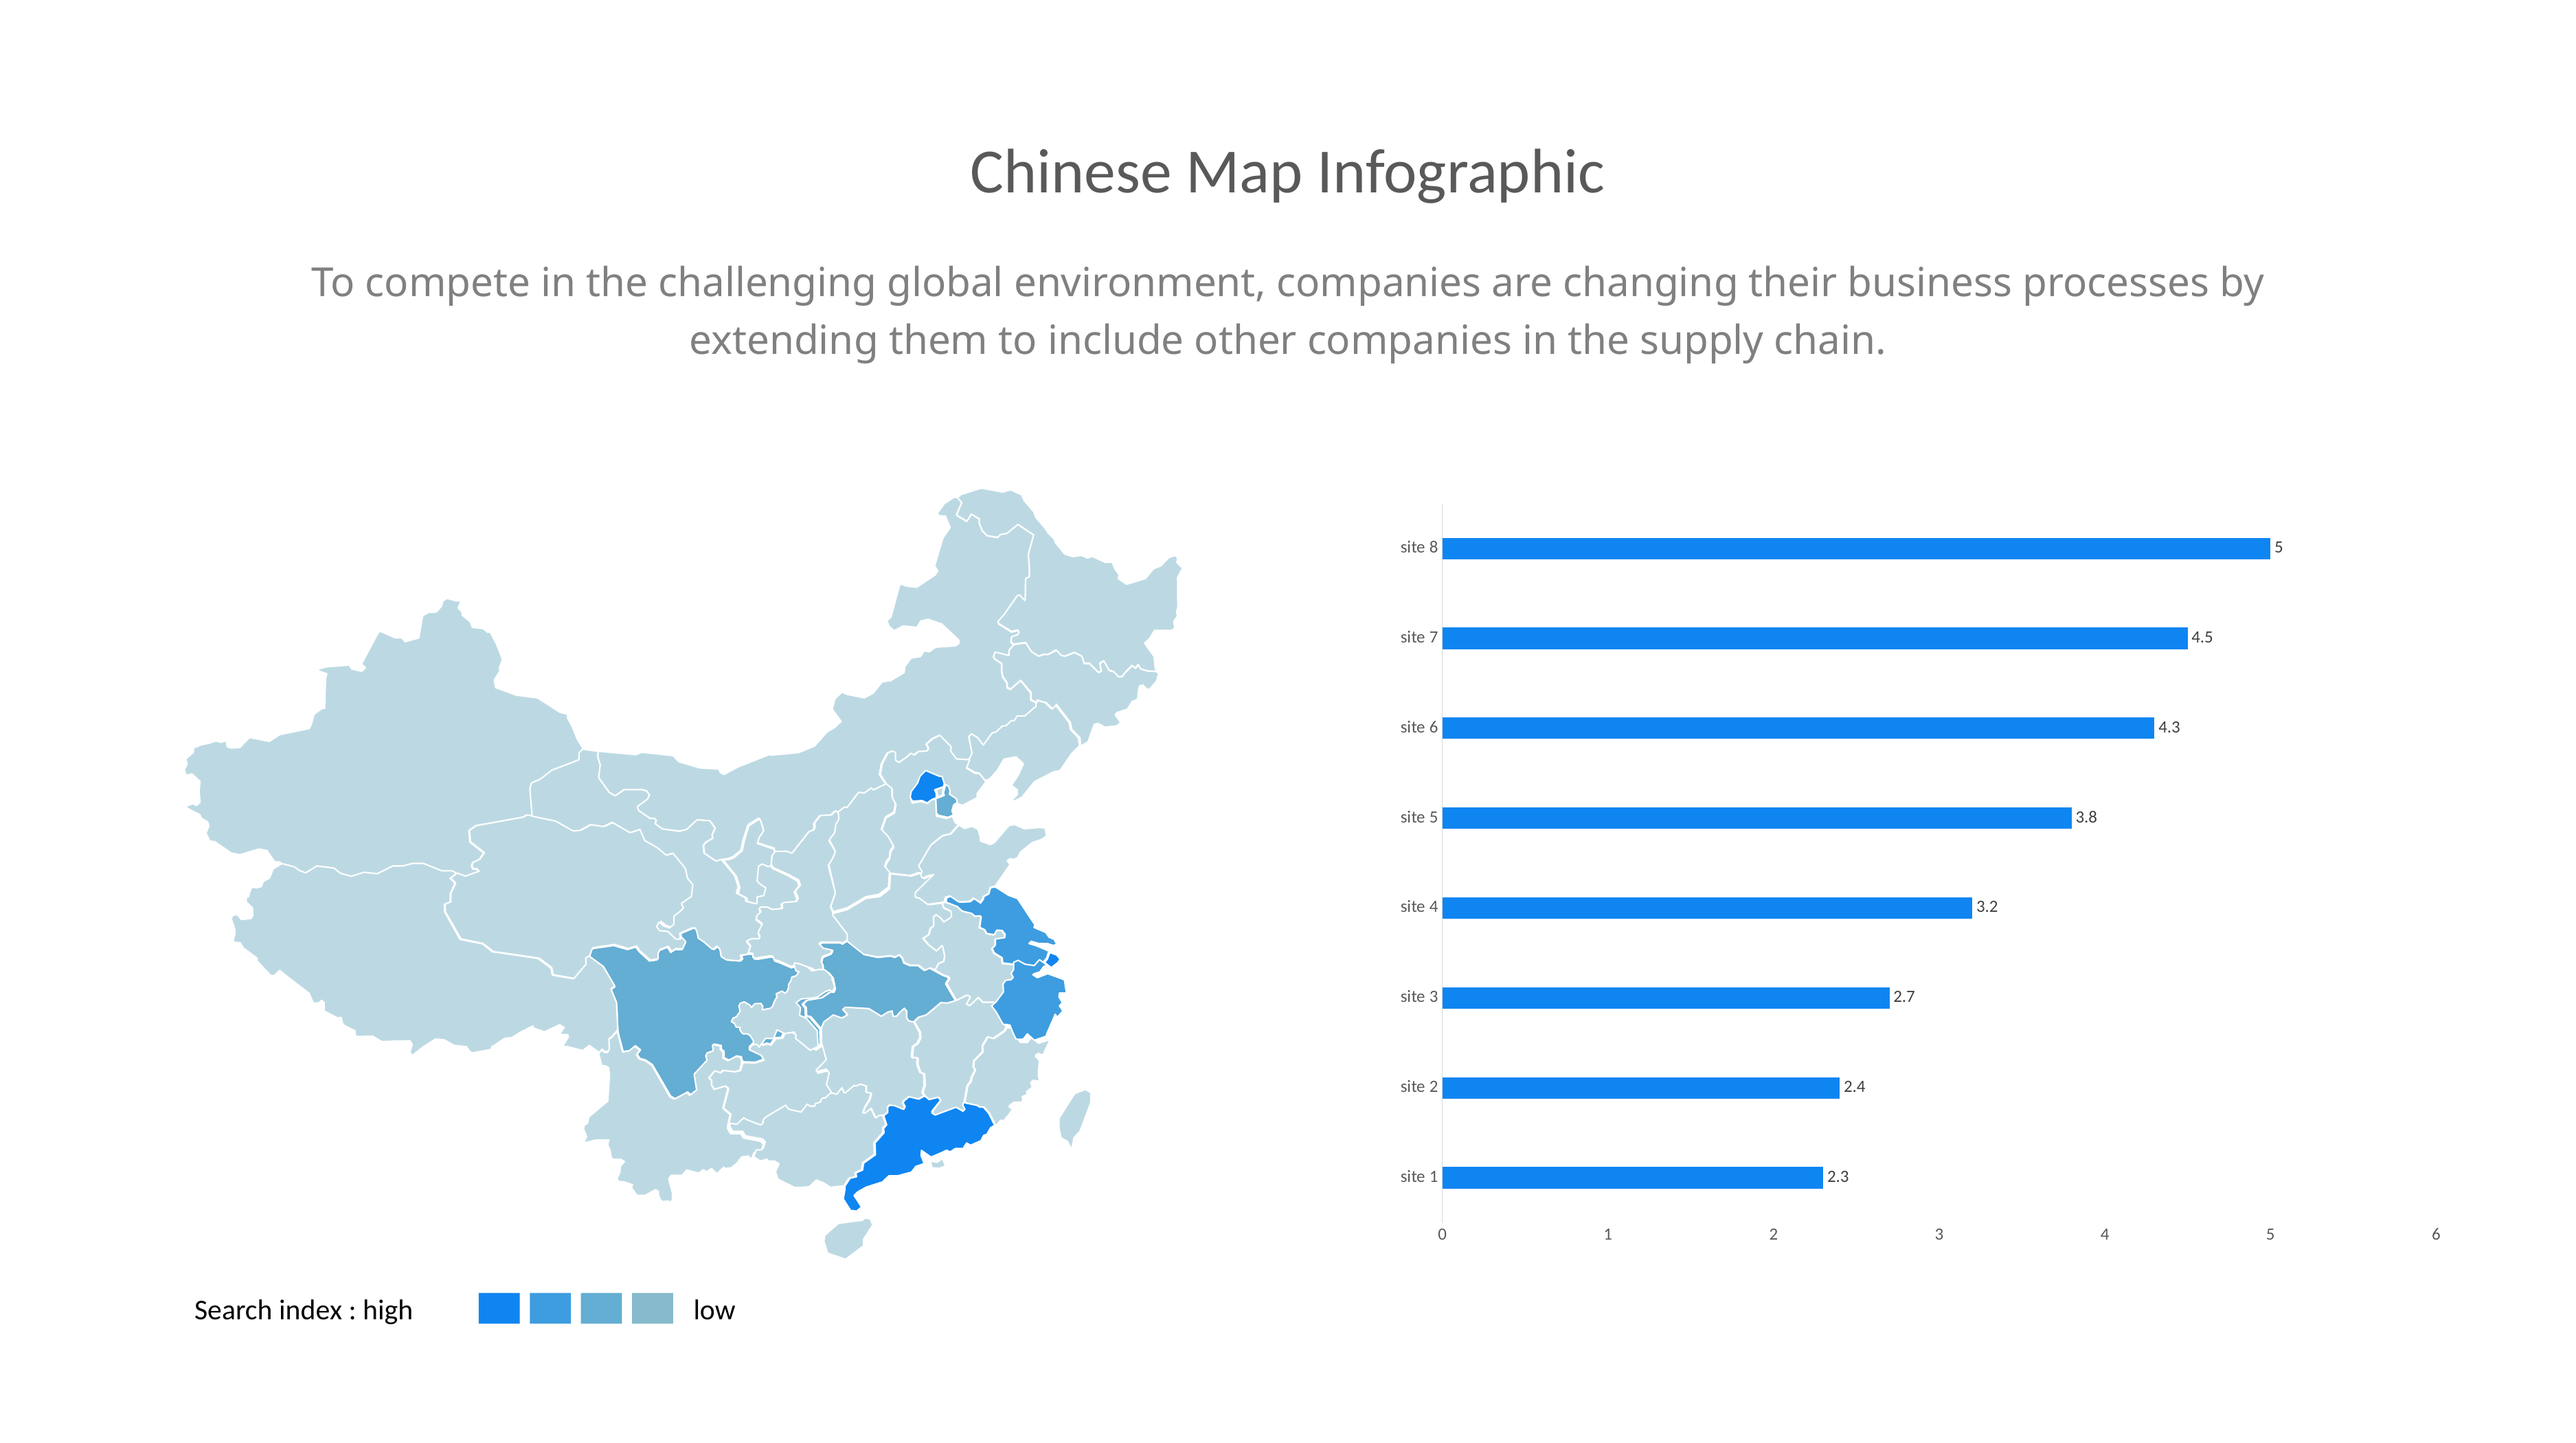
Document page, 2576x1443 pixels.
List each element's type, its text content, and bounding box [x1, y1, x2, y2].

text_box Chinese Map Infographic [960, 124, 1616, 211]
chart [1379, 488, 2463, 1260]
text_box To compete in the challenging global environment, companies are changing their business processes by extending them to include other companies in the supply chain. [291, 241, 2285, 368]
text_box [184, 488, 1183, 1331]
